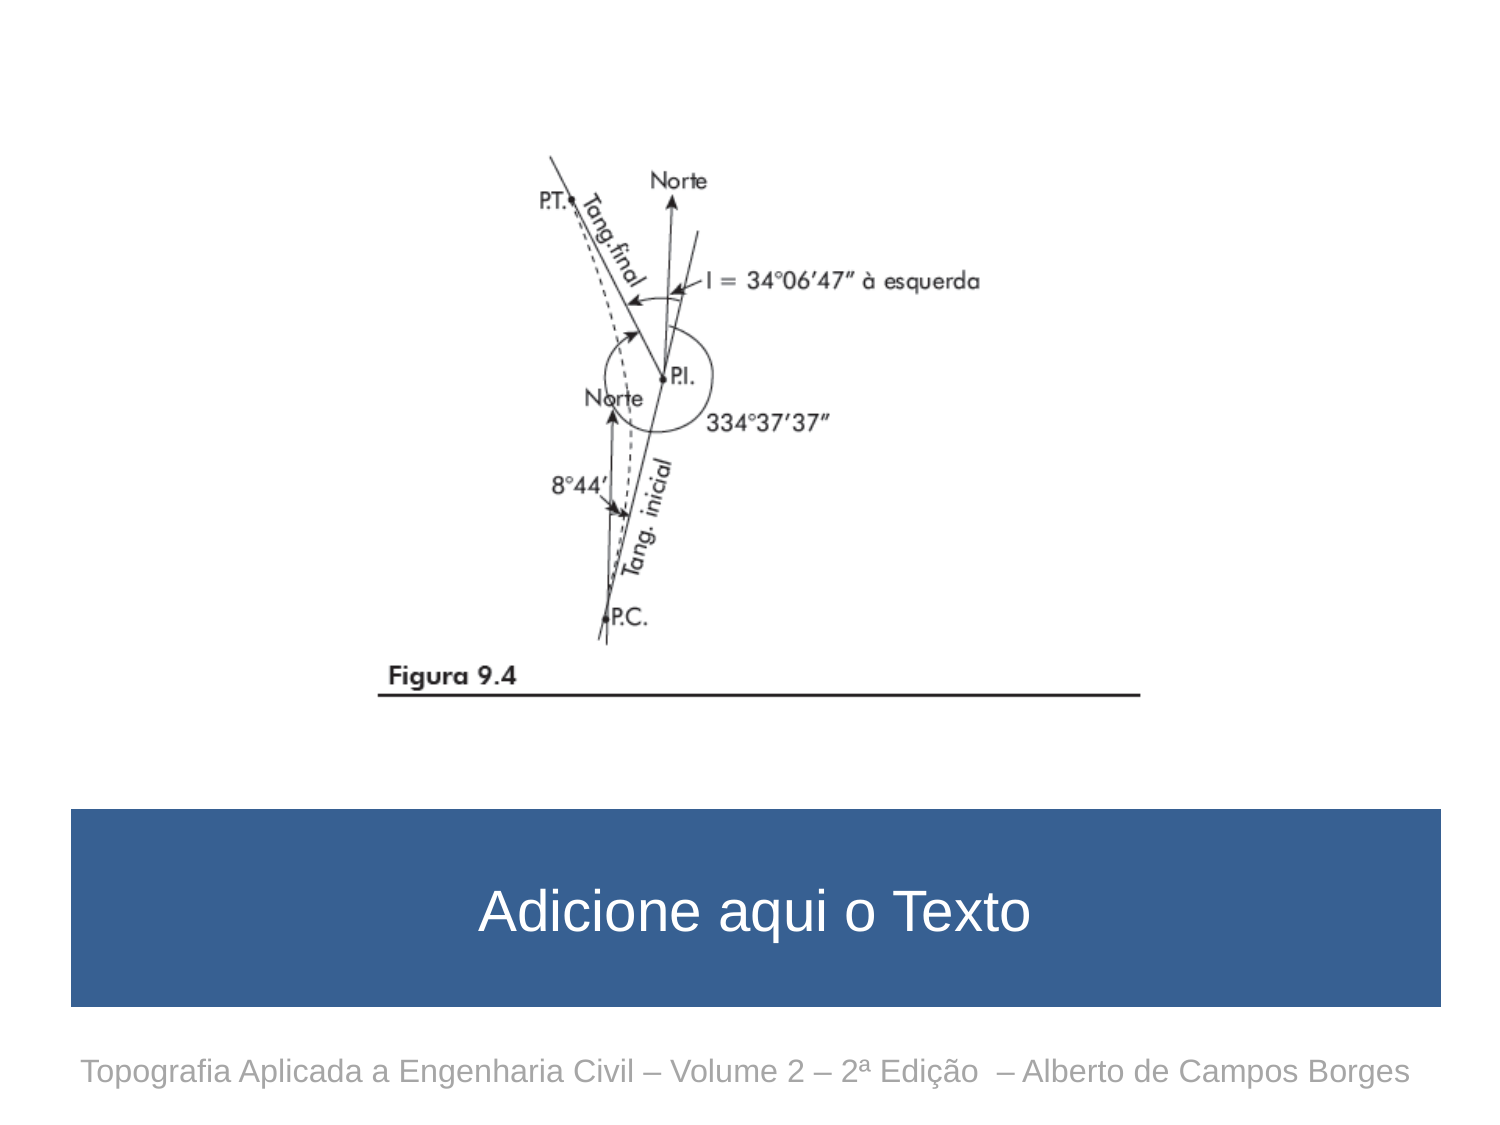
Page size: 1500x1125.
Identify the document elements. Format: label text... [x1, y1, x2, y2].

text_box Adicione aqui o Texto [70, 808, 1442, 1008]
footer Topografia Aplicada a Engenharia Civil – Volume 2 – 2ª Edição – Alberto de Campos Borges [0, 1042, 1500, 1103]
picture [349, 136, 1151, 705]
